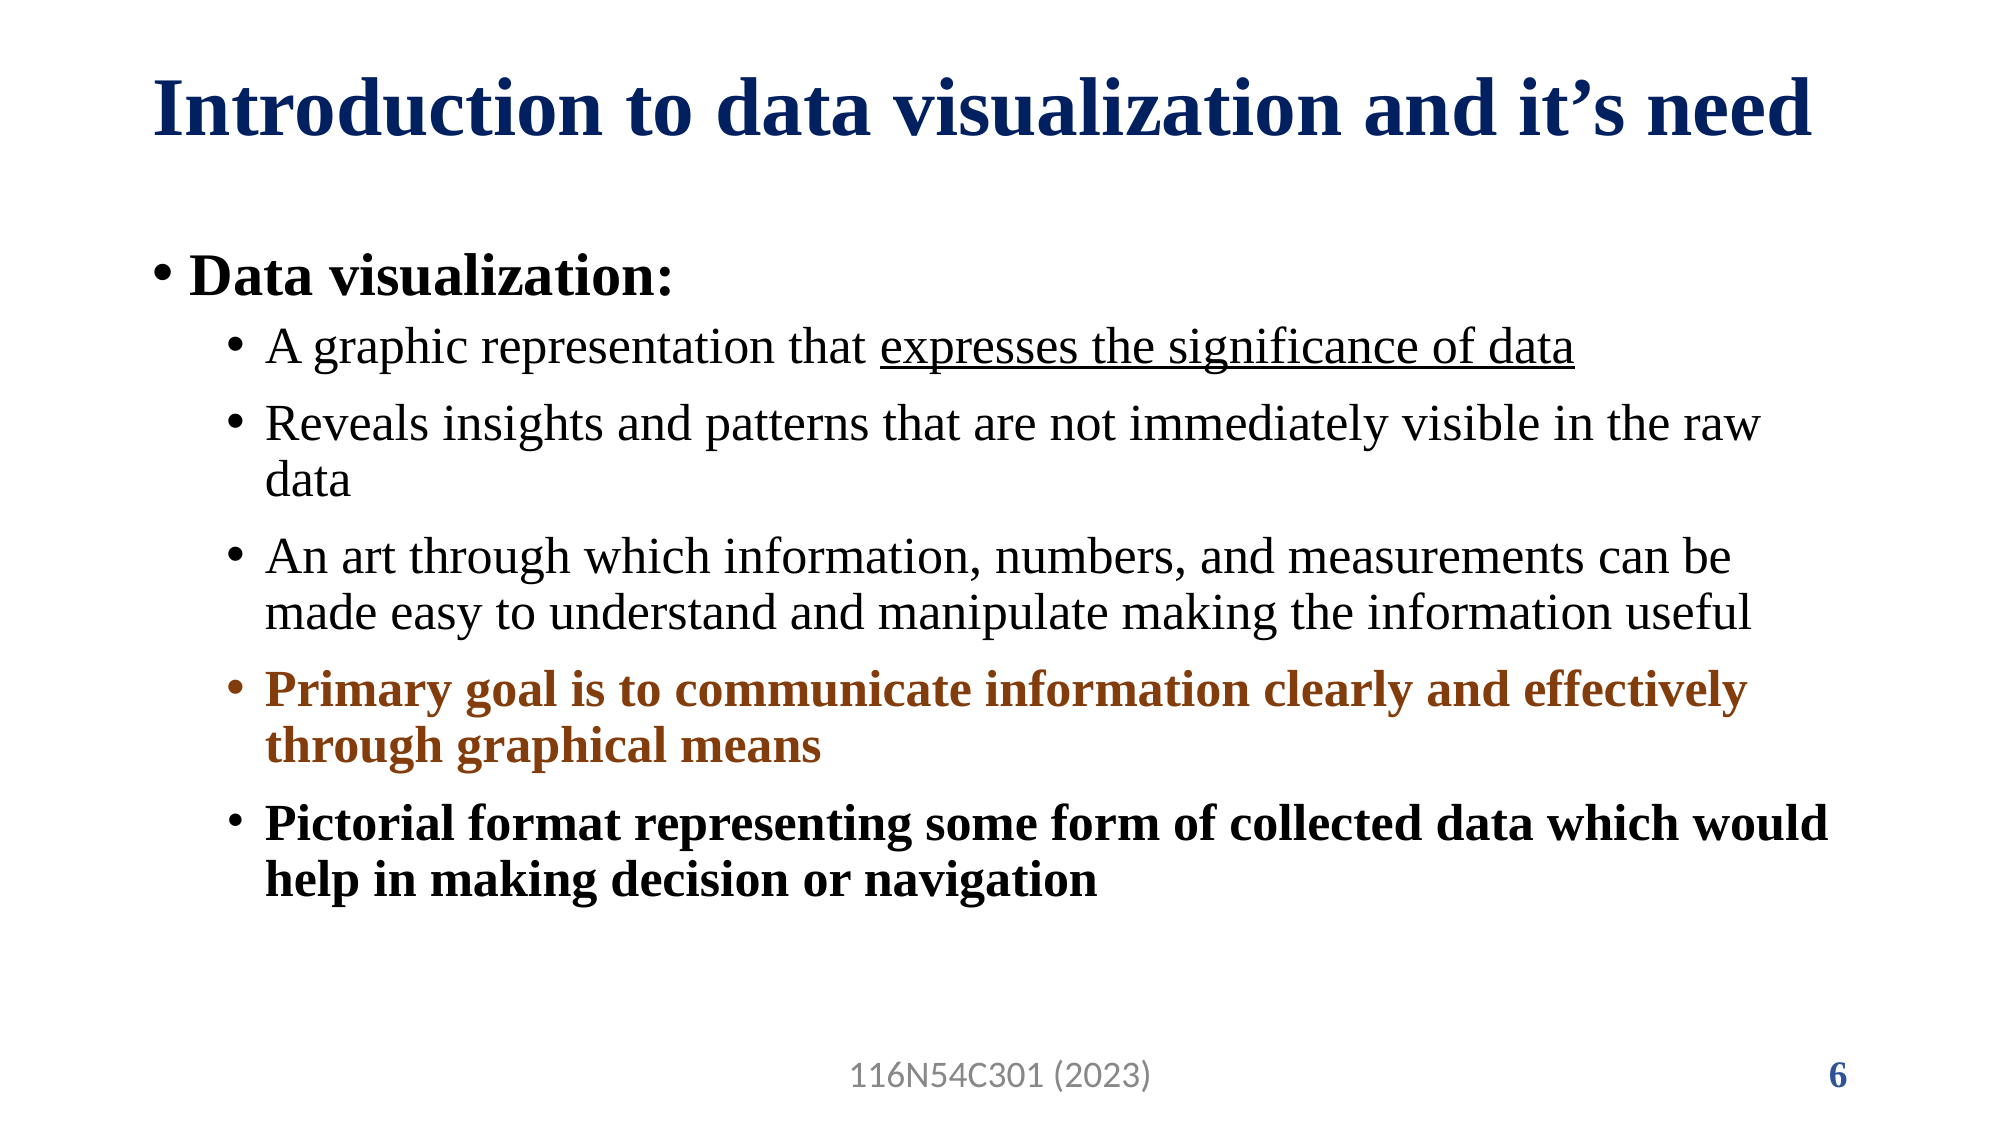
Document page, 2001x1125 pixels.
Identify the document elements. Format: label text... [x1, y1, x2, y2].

title Introduction to data visualization and it’s need [137, 0, 1961, 218]
slide_number 6 [1412, 1042, 1863, 1103]
list Data visualization: A graphic representation that expresses the significance of data Reveals insights and patterns that are not immediately visible in the raw data An art through which information, numbers, and measurements can be made easy to understand and manipulate making the information useful Primary goal is to communicate information clearly and effectively through graphical means Pictorial format representing some form of collected data which would help in making decision or navigation [137, 235, 1863, 1026]
footer 116N54C301 (2023) [662, 1042, 1338, 1103]
